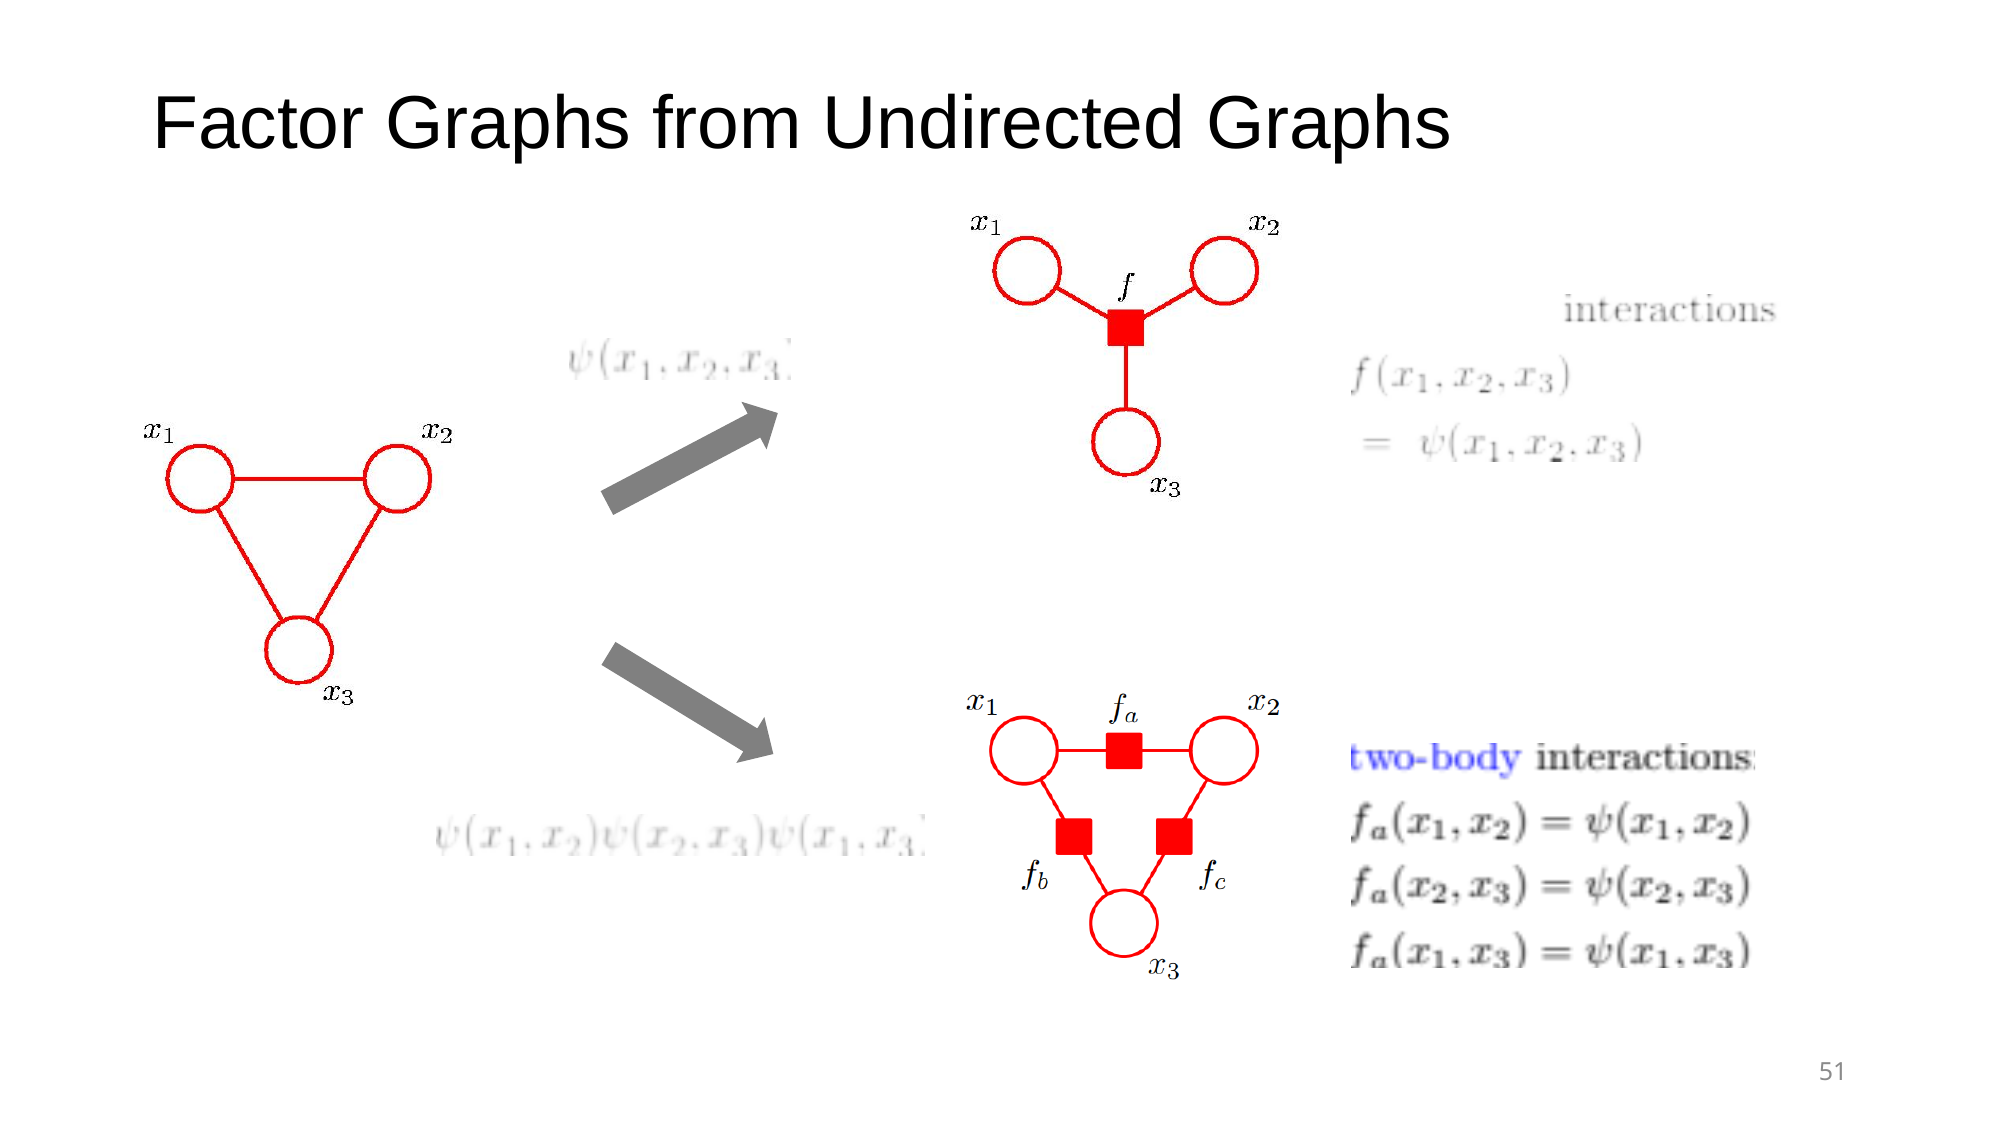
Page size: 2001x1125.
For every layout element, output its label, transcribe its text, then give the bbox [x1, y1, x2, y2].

slide_number 51 [1412, 1042, 1863, 1103]
title Factor Graphs from Undirected Graphs [137, 59, 1863, 189]
picture [137, 422, 455, 711]
text_box [600, 640, 775, 765]
picture [954, 680, 1292, 980]
picture [569, 338, 791, 380]
picture [1350, 742, 1756, 968]
picture [963, 214, 1282, 503]
picture [436, 814, 925, 856]
text_box [599, 400, 780, 517]
picture [1351, 294, 1781, 462]
